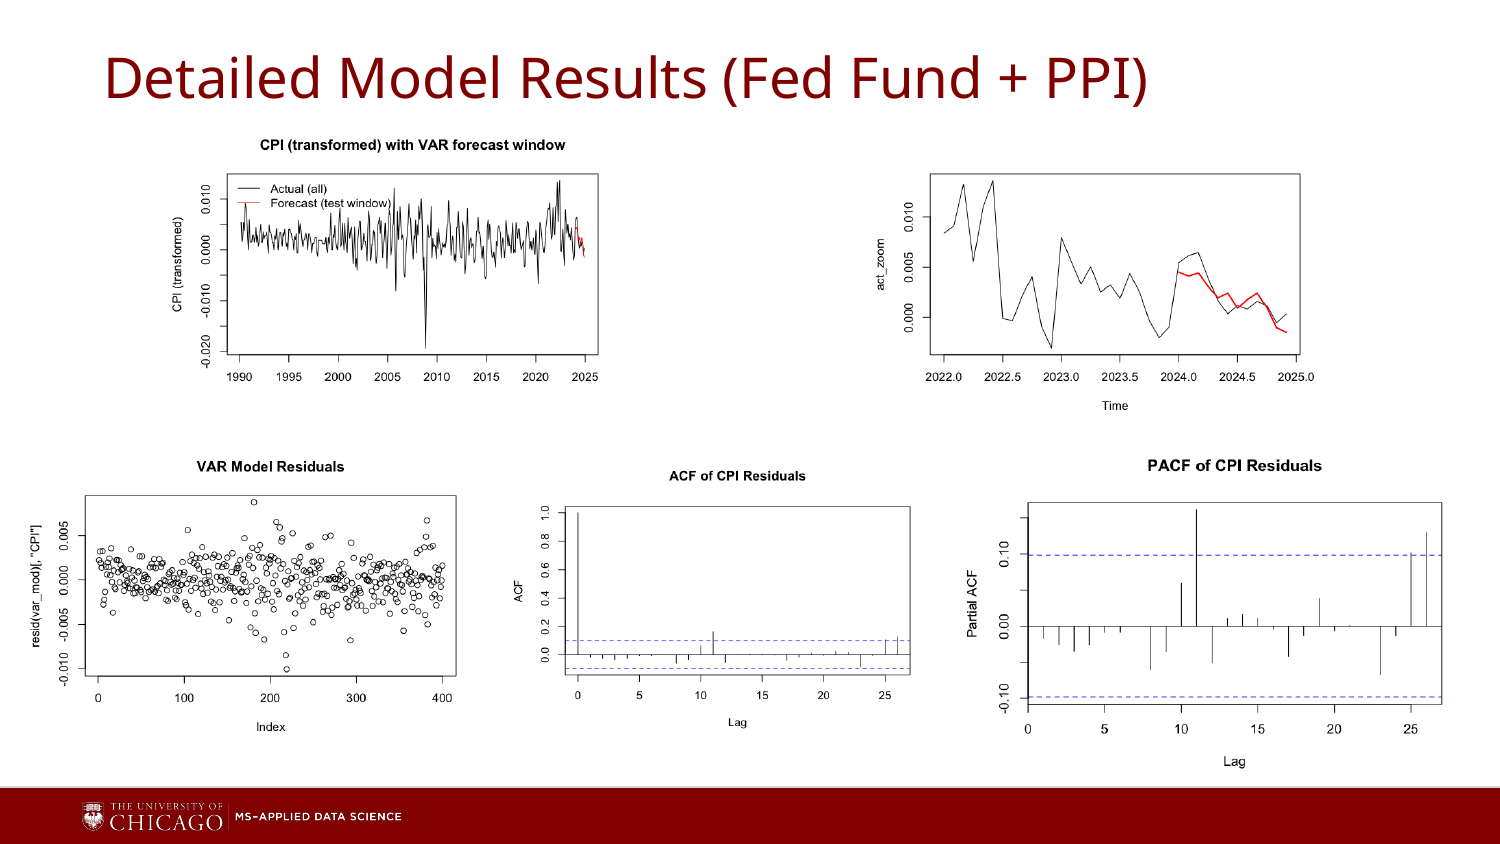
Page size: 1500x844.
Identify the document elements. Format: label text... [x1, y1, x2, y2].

picture [962, 436, 1476, 786]
picture [509, 451, 938, 743]
picture [66, 787, 416, 844]
title Detailed Model Results (Fed Fund + PPI) [103, 0, 1397, 162]
picture [168, 115, 628, 428]
picture [871, 115, 1331, 428]
picture [26, 436, 486, 749]
